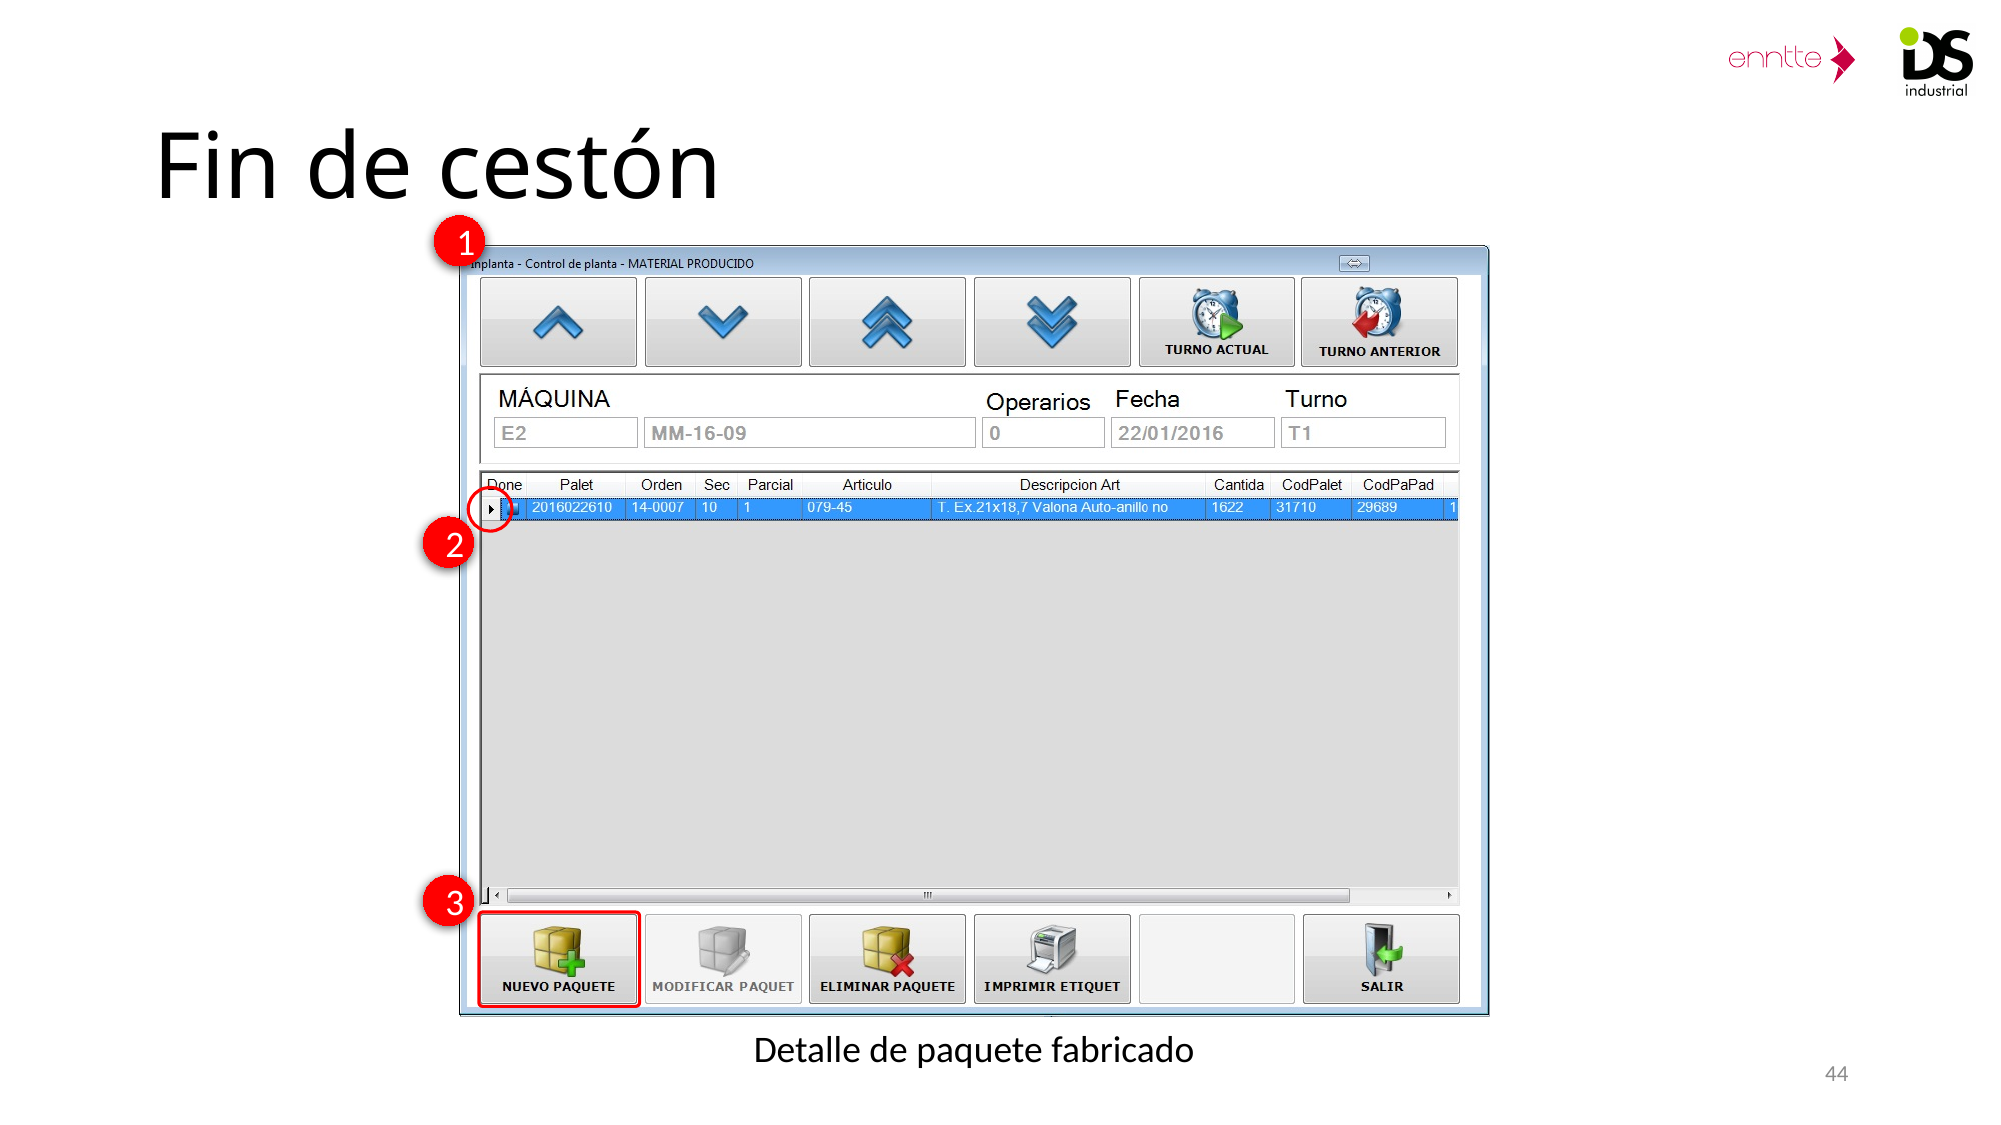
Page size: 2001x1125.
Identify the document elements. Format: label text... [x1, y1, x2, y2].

picture [459, 245, 1490, 1018]
slide_number 44 [1413, 1042, 1864, 1103]
picture [1720, 33, 1864, 87]
picture [1897, 23, 1976, 96]
text_box 2 [423, 516, 459, 568]
title Fin de cestón [138, 60, 1864, 278]
text_box Detalle de paquete fabricado [722, 1018, 1226, 1078]
text_box 3 [423, 875, 459, 926]
text_box 1 [434, 215, 485, 266]
